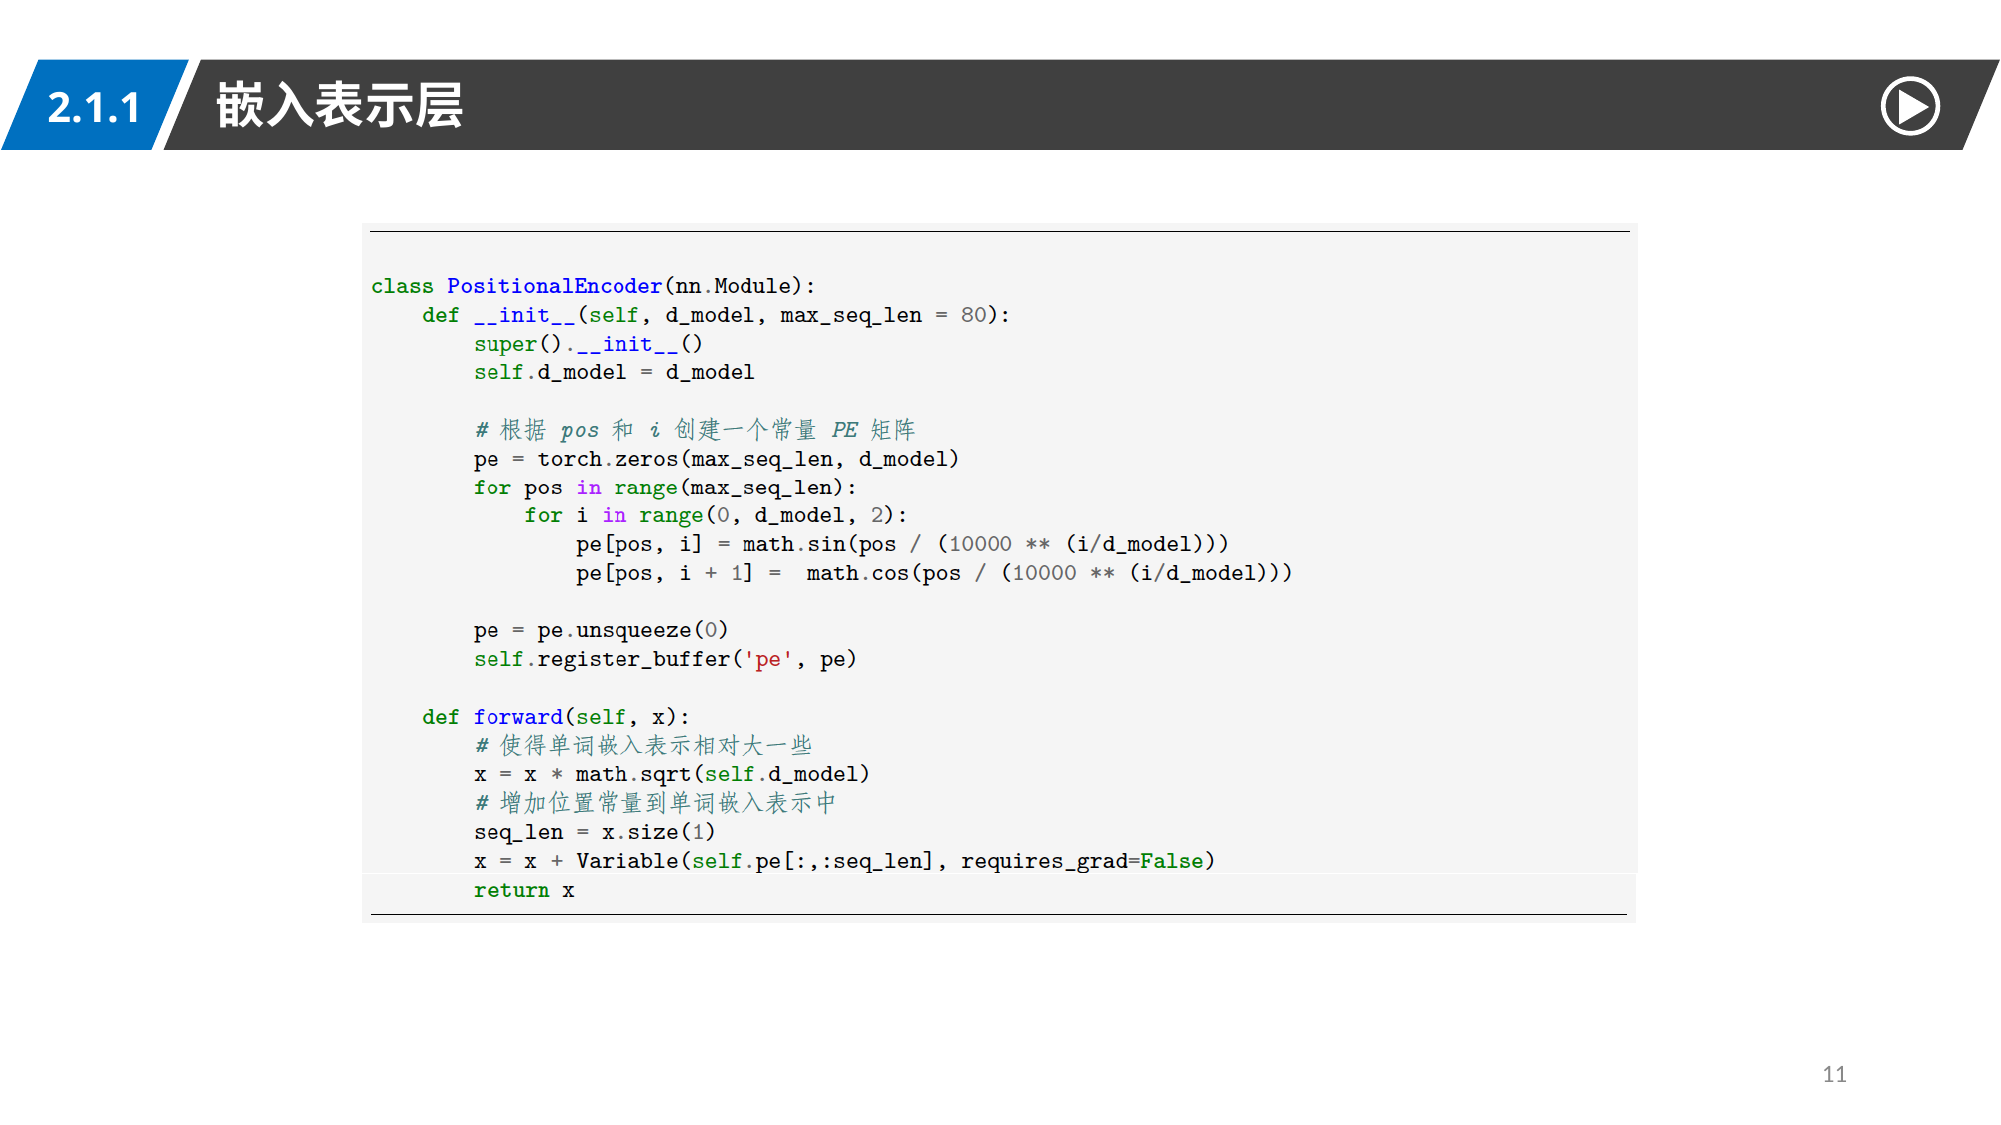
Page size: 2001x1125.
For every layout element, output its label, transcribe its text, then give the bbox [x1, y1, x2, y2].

text_box [32, 59, 189, 120]
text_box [1883, 78, 1939, 134]
text_box [163, 59, 2000, 150]
picture [362, 223, 1638, 923]
text_box 2.1.1 [26, 73, 164, 138]
text_box 嵌入表示层 [200, 66, 480, 142]
text_box [1, 89, 157, 150]
slide_number 11 [1412, 1042, 1863, 1103]
